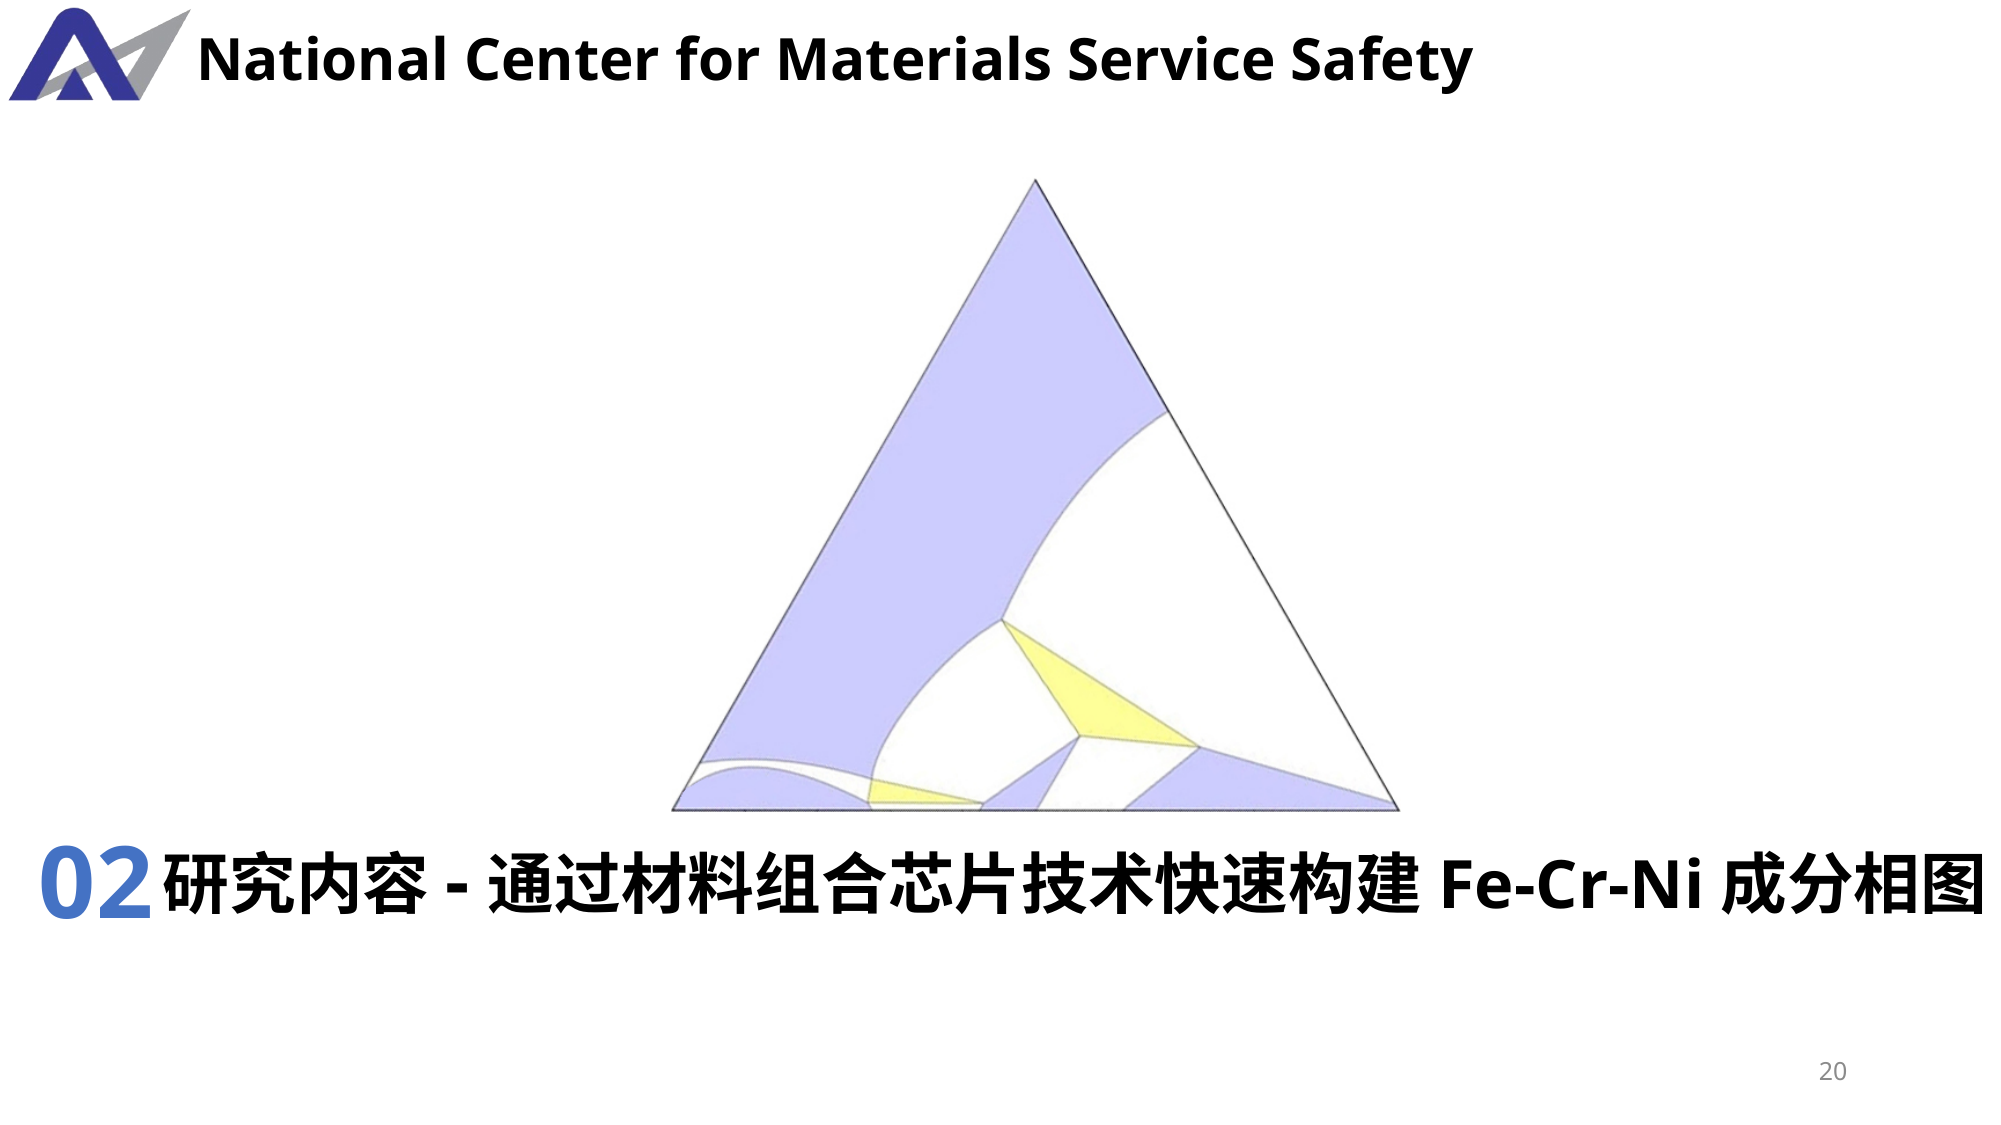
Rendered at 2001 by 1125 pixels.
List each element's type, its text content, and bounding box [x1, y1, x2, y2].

picture [671, 177, 1401, 812]
text_box National Center for Materials Service Safety [192, 14, 1489, 100]
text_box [20, 811, 1979, 948]
slide_number 20 [1412, 1042, 1863, 1103]
picture [7, 7, 192, 101]
